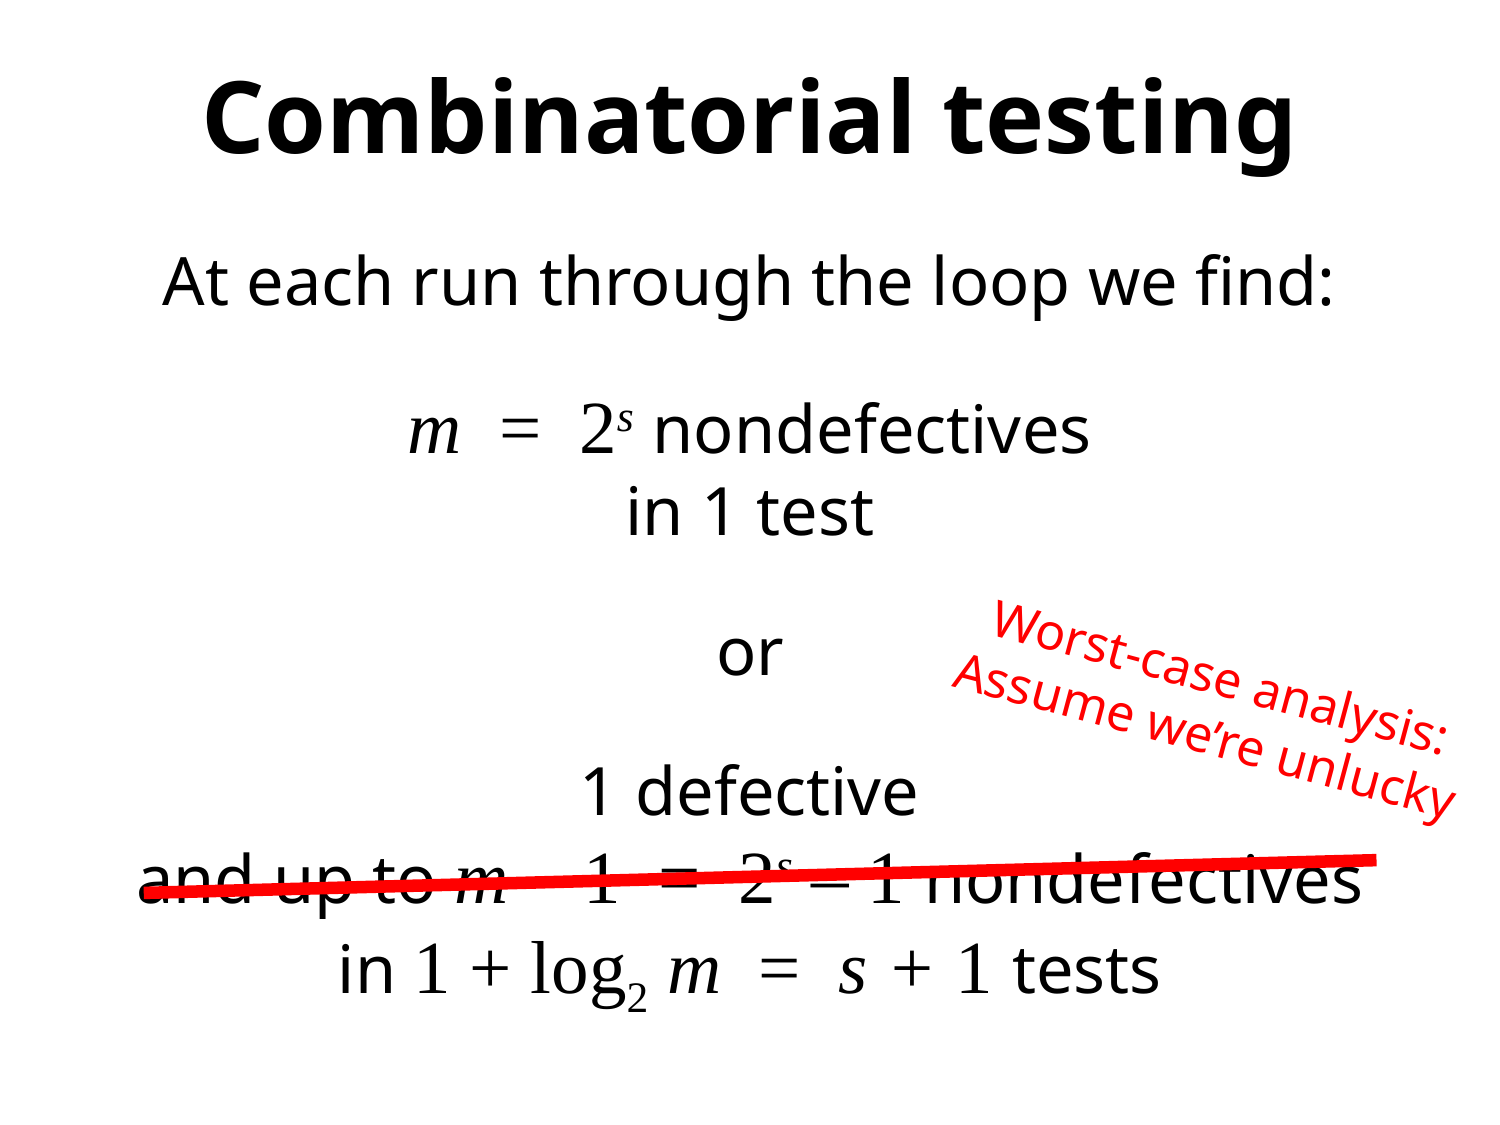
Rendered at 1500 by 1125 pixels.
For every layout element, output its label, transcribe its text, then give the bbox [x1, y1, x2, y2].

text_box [143, 860, 1377, 893]
text_box At each run through the loop we find: m = 2s nondefectives in 1 test or 1 defective and up to m – 1 = 2s – 1 nondefectives in 1 + log2 m = s + 1 tests [0, 231, 1500, 1089]
title Combinatorial testing [0, 59, 1500, 231]
